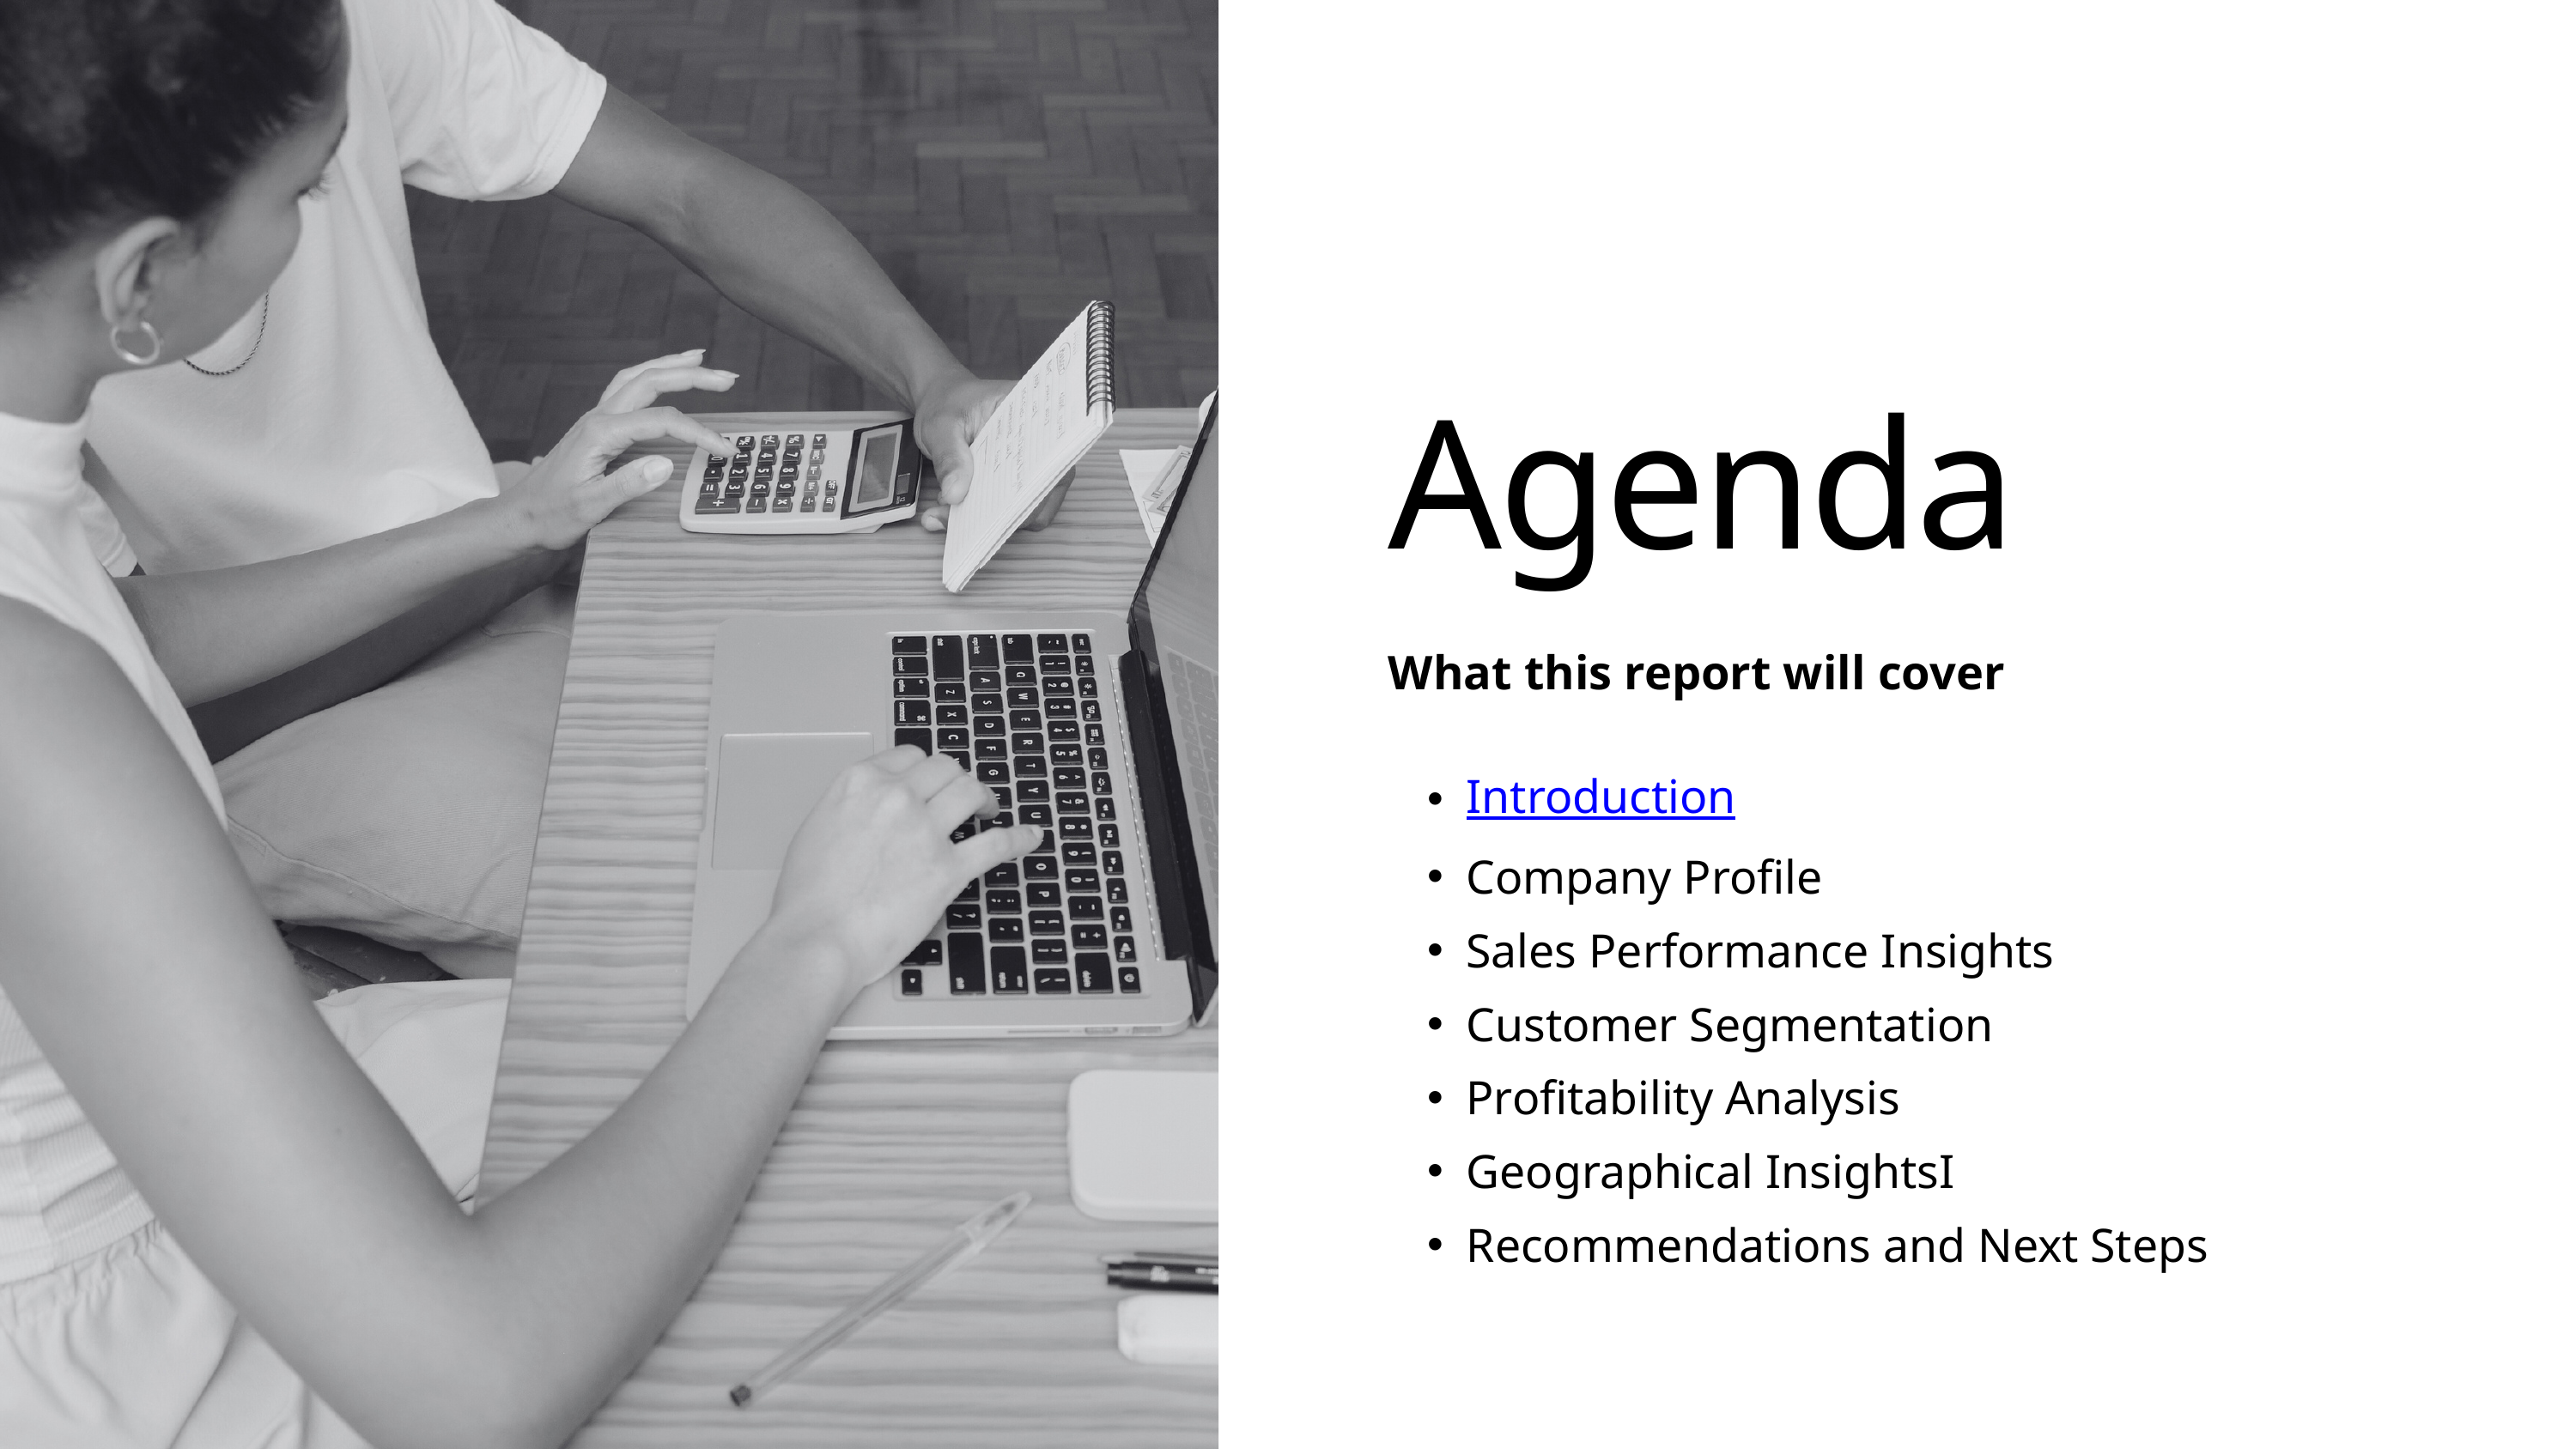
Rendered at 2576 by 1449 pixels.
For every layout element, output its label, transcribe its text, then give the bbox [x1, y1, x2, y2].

text_box Introduction Company Profile Sales Performance Insights Customer Segmentation Profitability Analysis Geographical InsightsI Recommendations and Next Steps [1388, 755, 2284, 1272]
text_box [0, 0, 1219, 1449]
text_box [1388, 377, 2056, 697]
